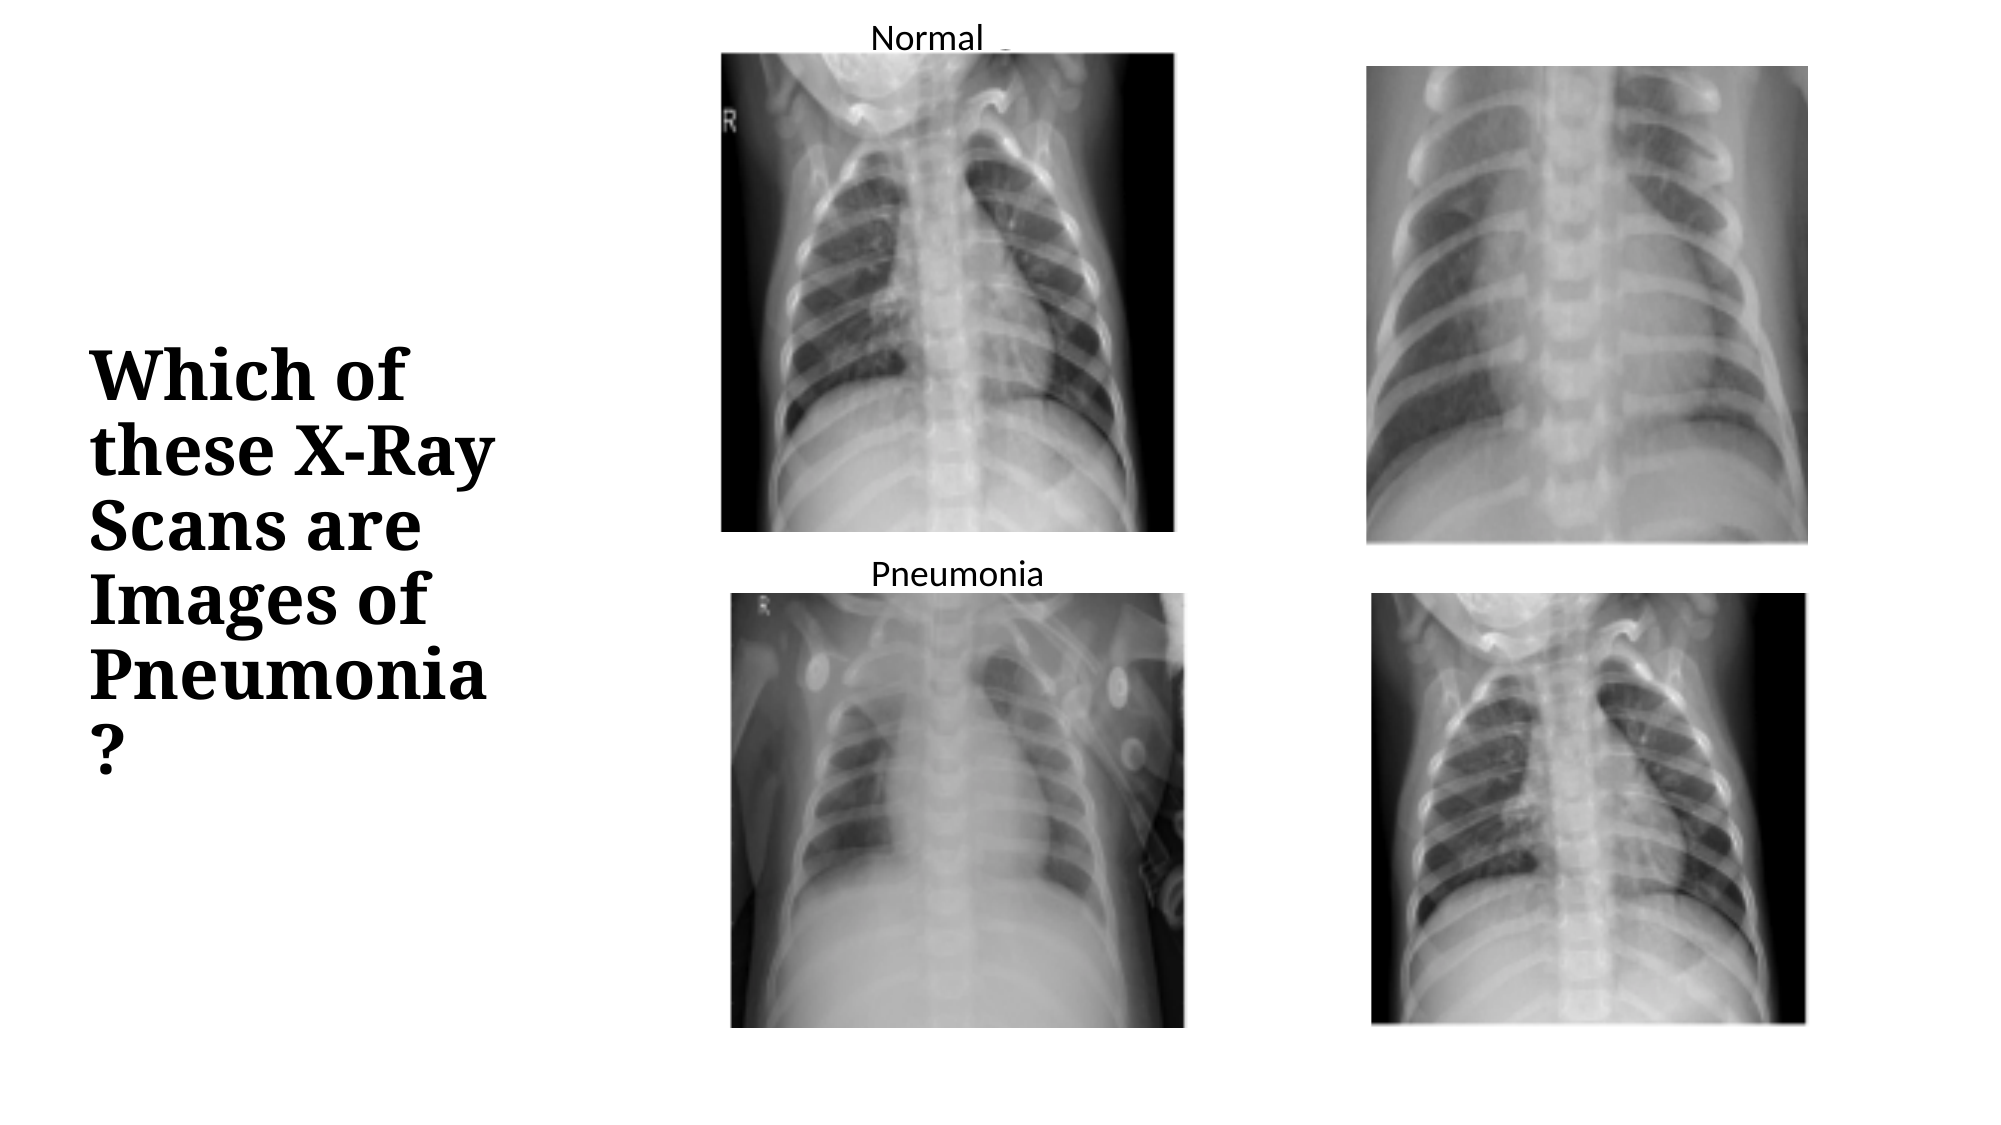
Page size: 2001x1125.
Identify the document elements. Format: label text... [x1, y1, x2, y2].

picture [1371, 593, 1814, 1028]
picture [1366, 66, 1808, 560]
text_box Which of these X-Ray Scans are Images of Pneumonia? [74, 331, 529, 799]
text_box Pneumonia [856, 541, 1060, 593]
picture [720, 593, 1192, 1028]
text_box Normal [855, 5, 1000, 49]
picture [720, 49, 1185, 532]
